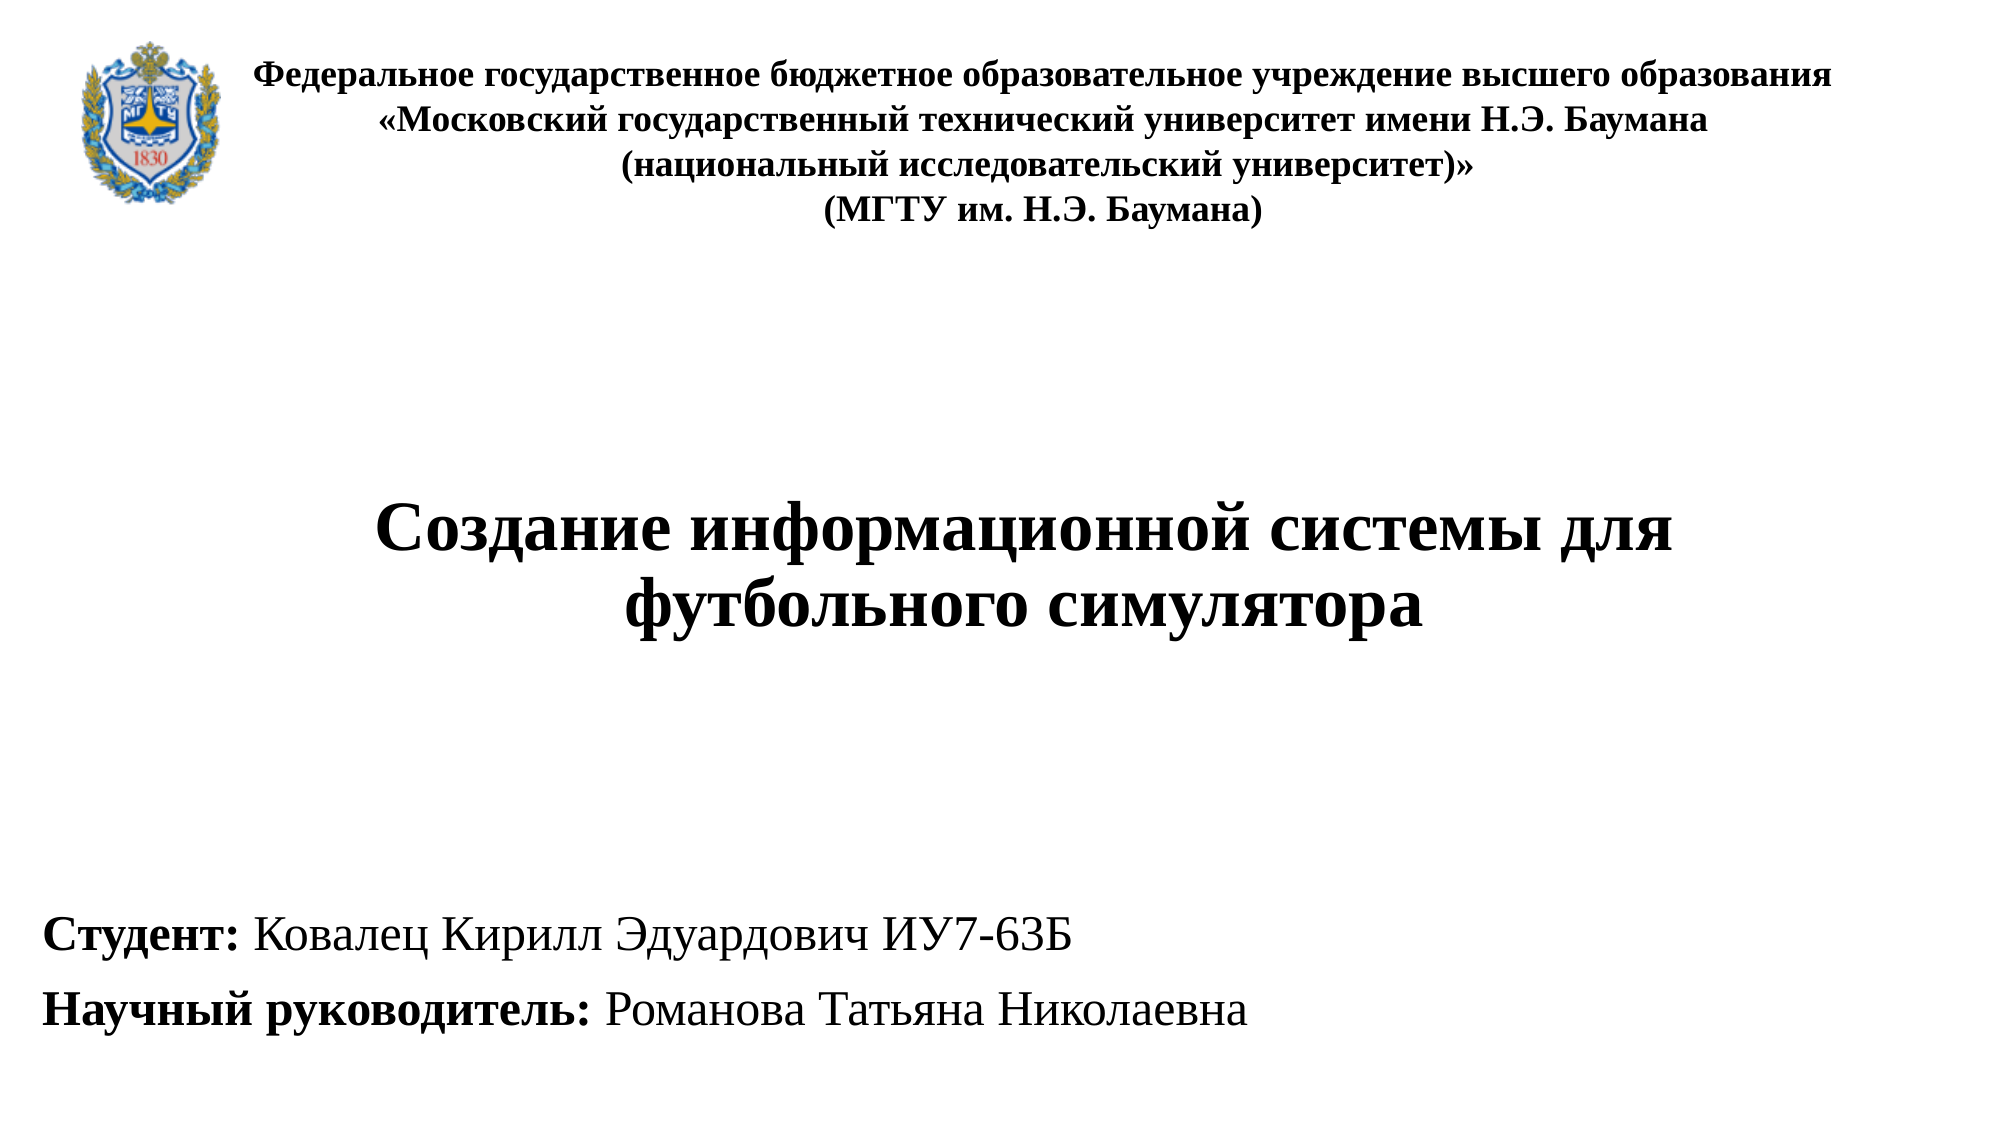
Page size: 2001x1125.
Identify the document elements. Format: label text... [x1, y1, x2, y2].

title Создание информационной системы для футбольного симулятора [341, 424, 1708, 650]
picture [80, 41, 221, 206]
subtitle Студент: Ковалец Кирилл Эдуардович ИУ7-63Б Научный руководитель: Романова Татьяна Николаевна [27, 899, 1363, 1083]
text_box Федеральное государственное бюджетное образовательное учреждение высшего образования «Московский государственный технический университет имени Н.Э. Баумана (национальный исследовательский университет)» (МГТУ им. Н.Э. Баумана) [220, 41, 1876, 236]
